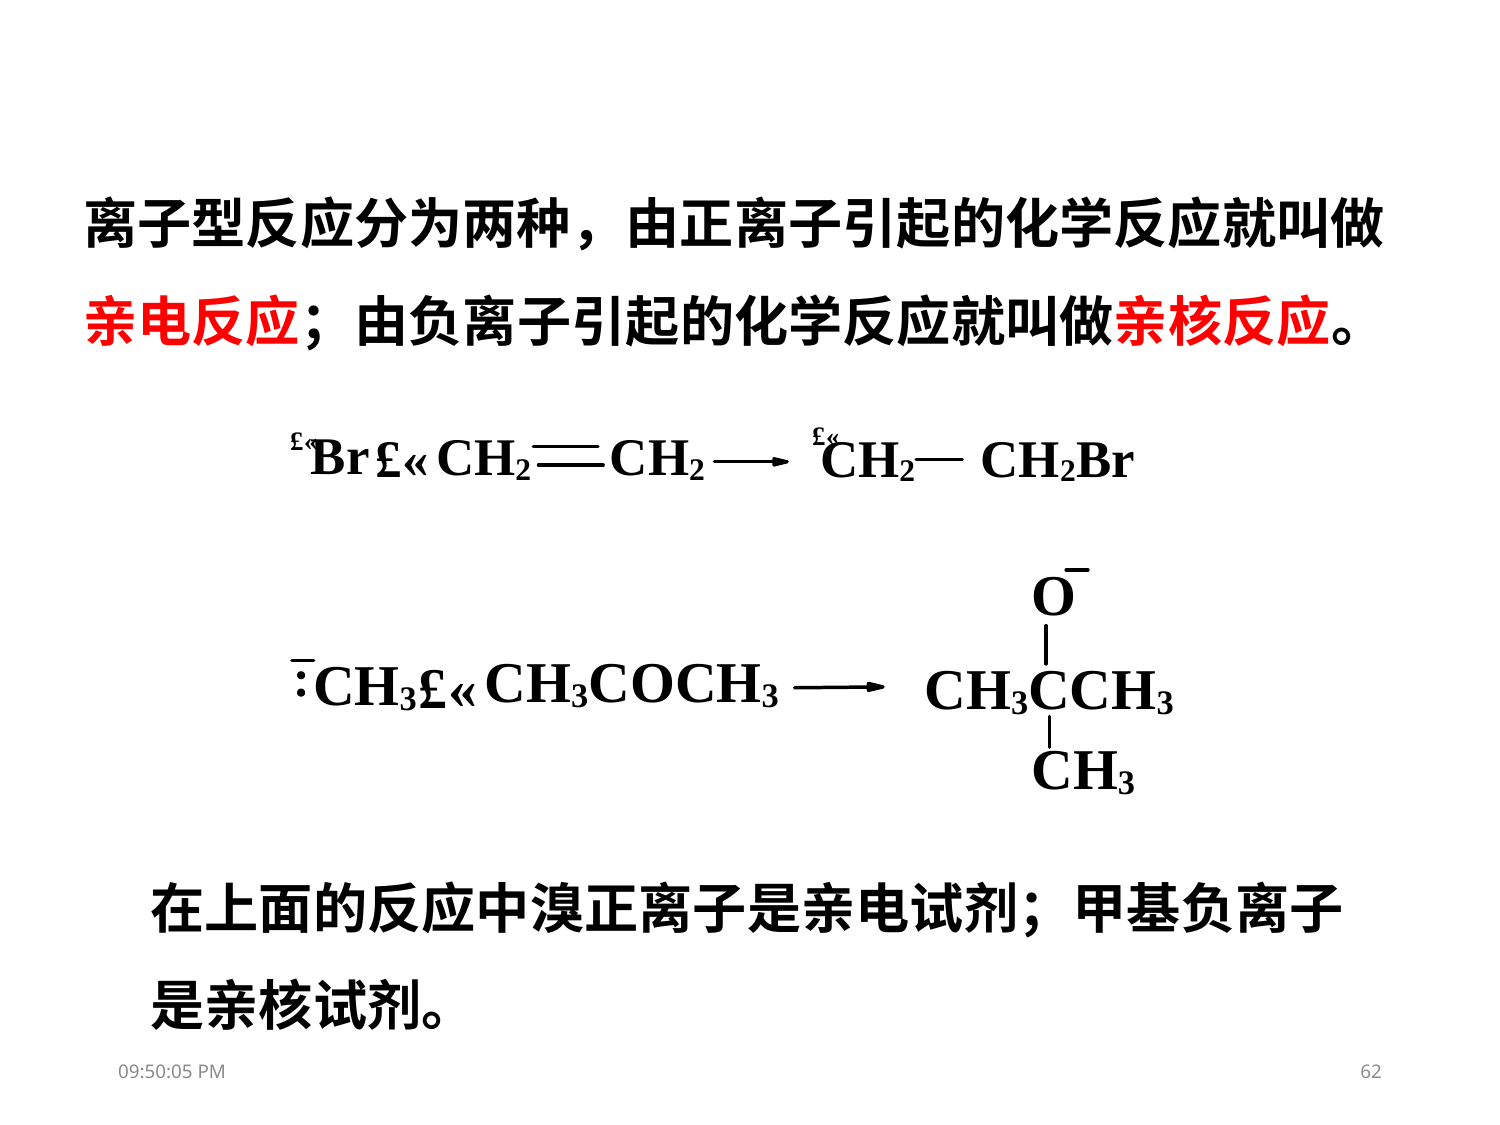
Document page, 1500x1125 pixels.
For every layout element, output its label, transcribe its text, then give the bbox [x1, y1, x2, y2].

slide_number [103, 1042, 441, 1103]
text_box 在上面的反应中溴正离子是亲电试剂；甲基负离子是亲核试剂。 [135, 834, 1399, 1044]
text_box 离子型反应分为两种，由正离子引起的化学反应就叫做亲电反应；由负离子引起的化学反应就叫做亲核反应。 [68, 149, 1438, 360]
slide_number 62 [1059, 1042, 1397, 1103]
picture [289, 562, 1176, 806]
picture [289, 420, 1137, 492]
